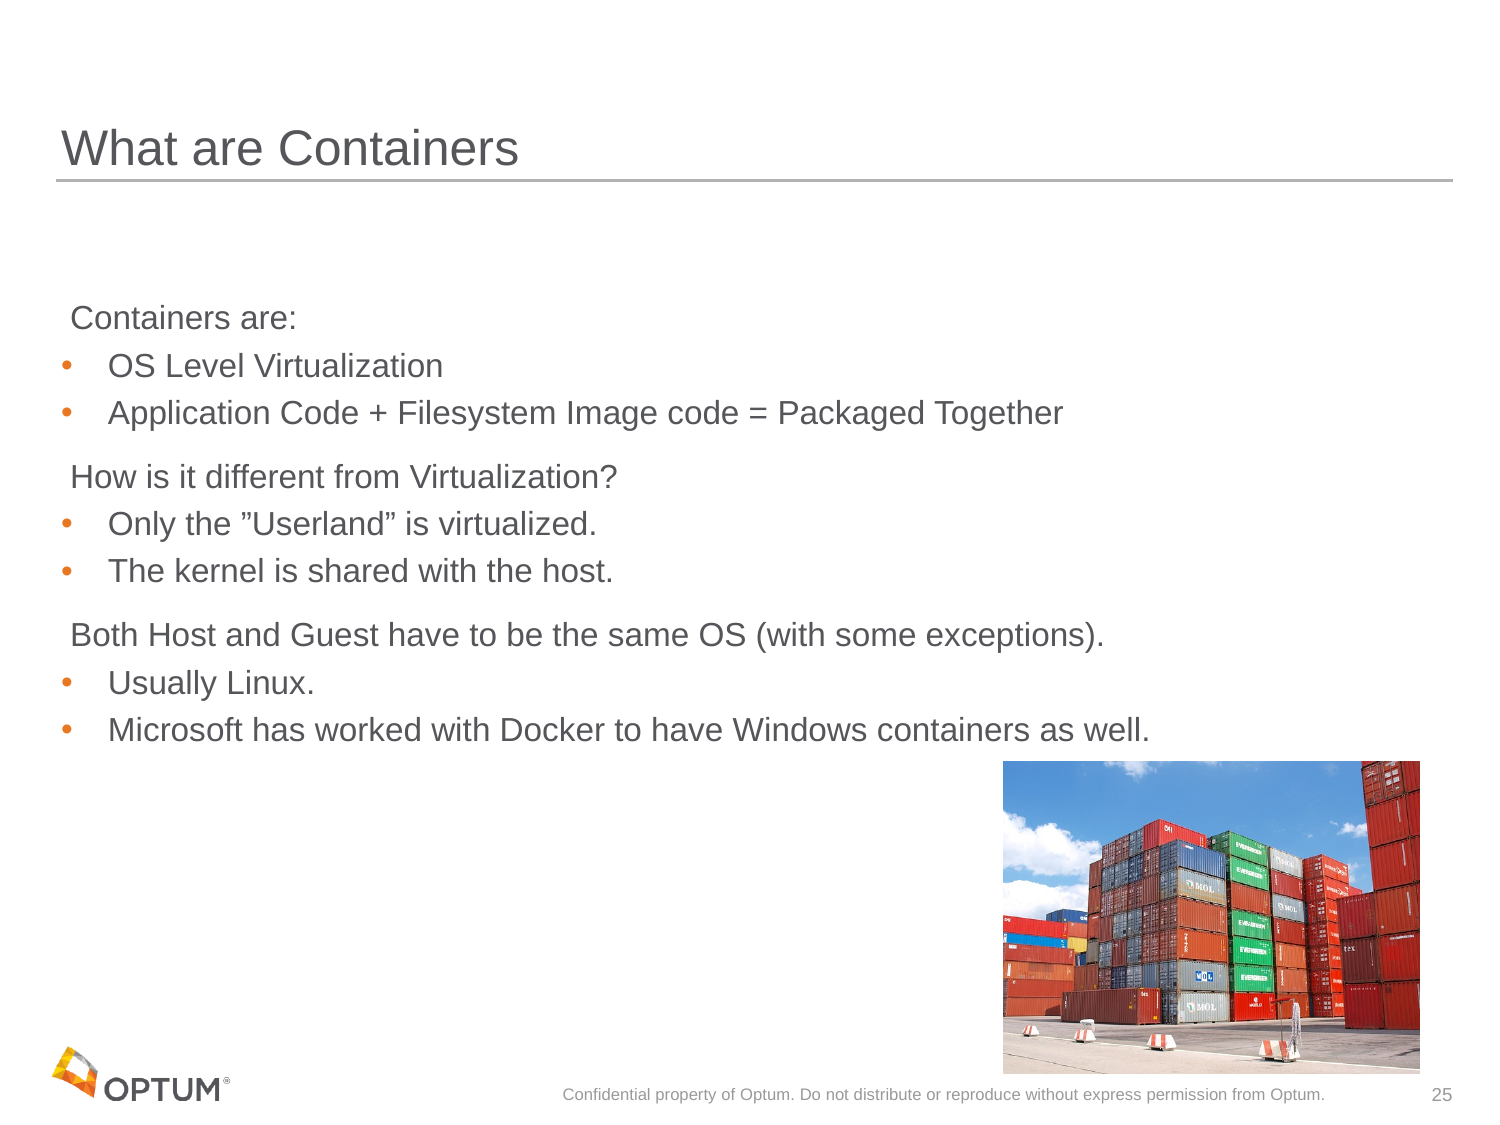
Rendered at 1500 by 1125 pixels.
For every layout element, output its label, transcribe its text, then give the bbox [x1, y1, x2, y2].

picture [50, 1044, 231, 1101]
slide_number 25 [1385, 1064, 1453, 1124]
title What are Containers [60, 0, 1454, 177]
list Containers are: OS Level Virtualization Application Code + Filesystem Image code = Packaged Together How is it different from Virtualization? Only the ”Userland” is virtualized. The kernel is shared with the host. Both Host and Guest have to be the same OS (with some exceptions). Usually Linux. Microsoft has worked with Docker to have Windows containers as well. [60, 299, 1454, 968]
picture [1003, 761, 1420, 1074]
footer Confidential property of Optum. Do not distribute or reproduce without express permission from Optum. [508, 1064, 1381, 1124]
